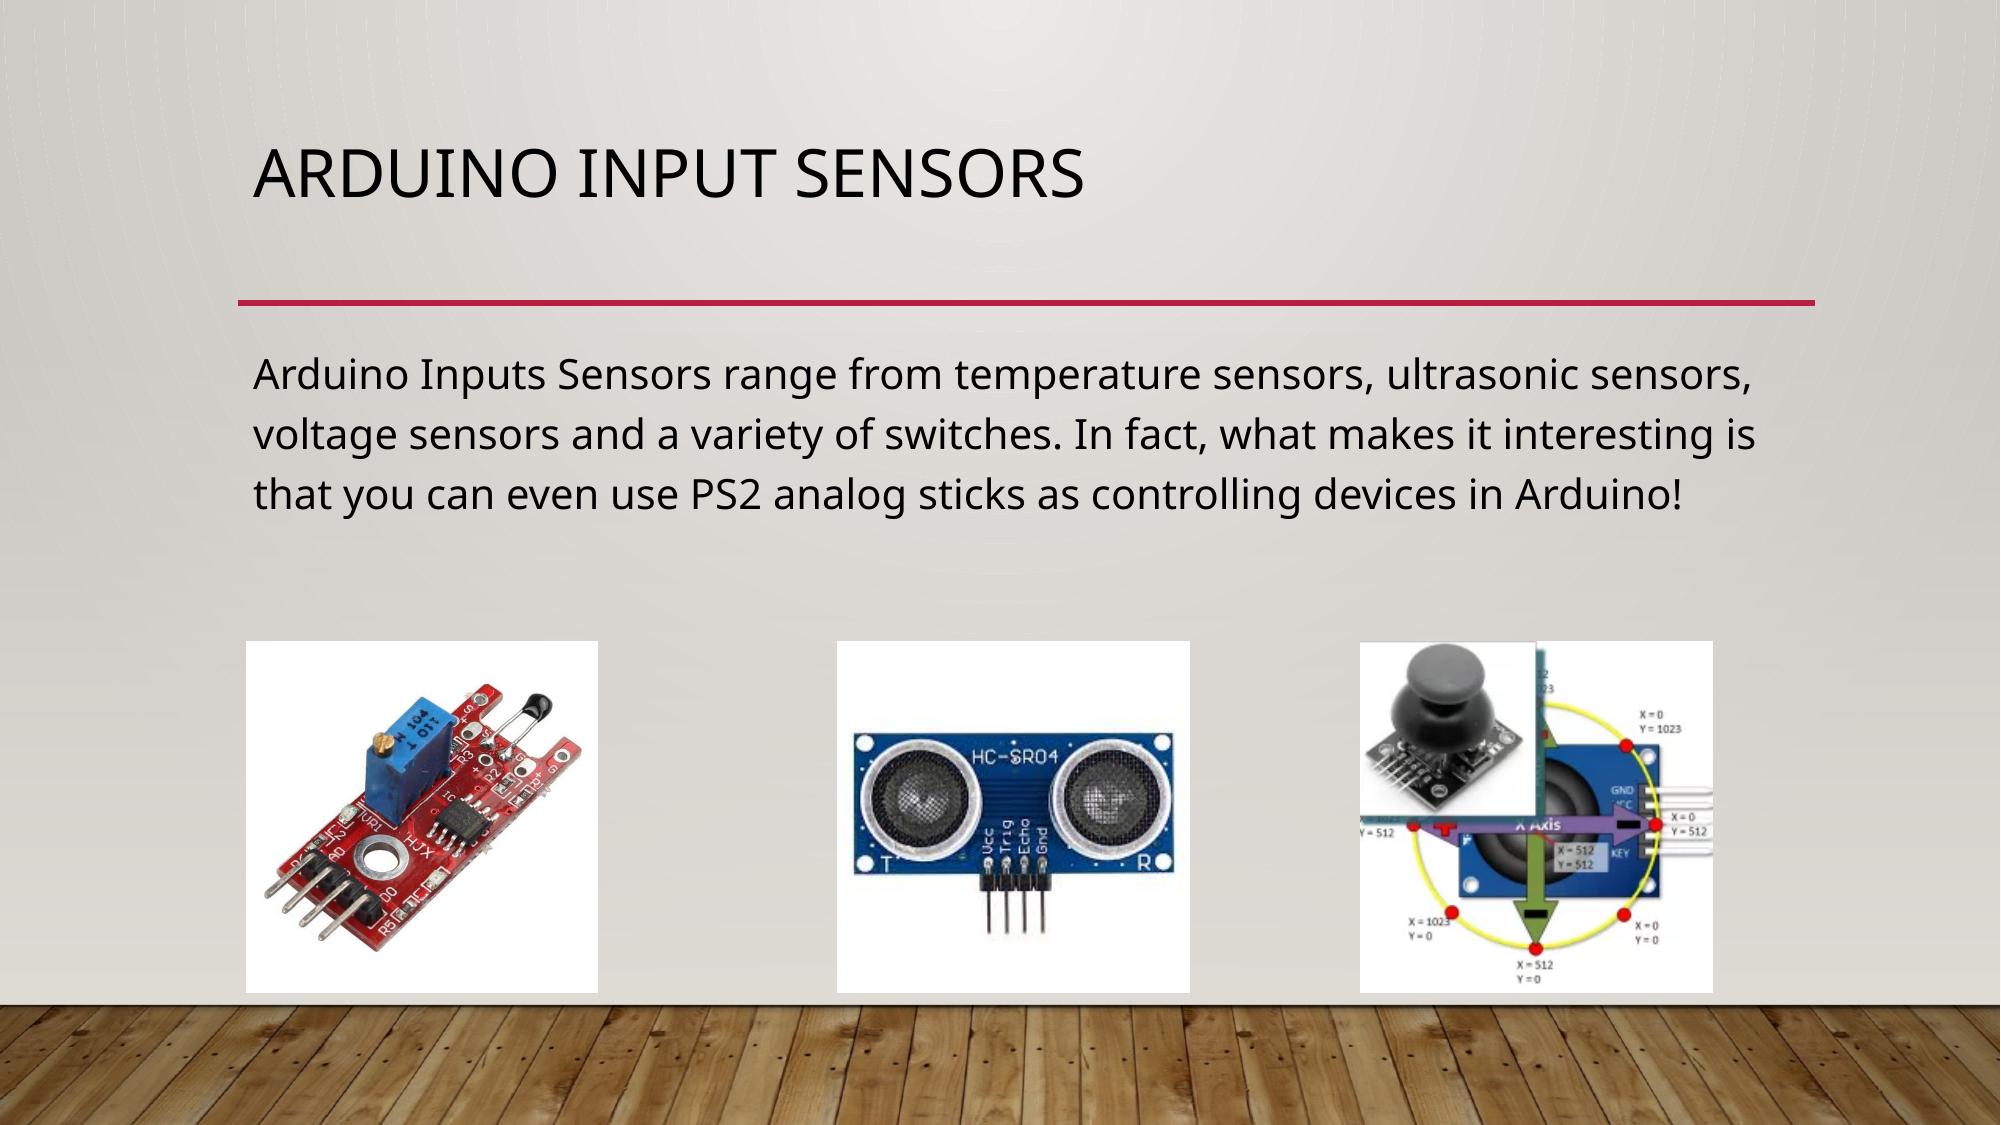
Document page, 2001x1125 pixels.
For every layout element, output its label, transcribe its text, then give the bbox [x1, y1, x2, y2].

picture [837, 641, 1190, 994]
list Arduino Inputs Sensors range from temperature sensors, ultrasonic sensors, voltage sensors and a variety of switches. In fact, what makes it interesting is that you can even use PS2 analog sticks as controlling devices in Arduino! [238, 330, 1814, 897]
picture [0, 1005, 2000, 1125]
picture [246, 641, 599, 994]
title Arduino input sensors [238, 131, 1814, 305]
picture [1360, 641, 1713, 994]
